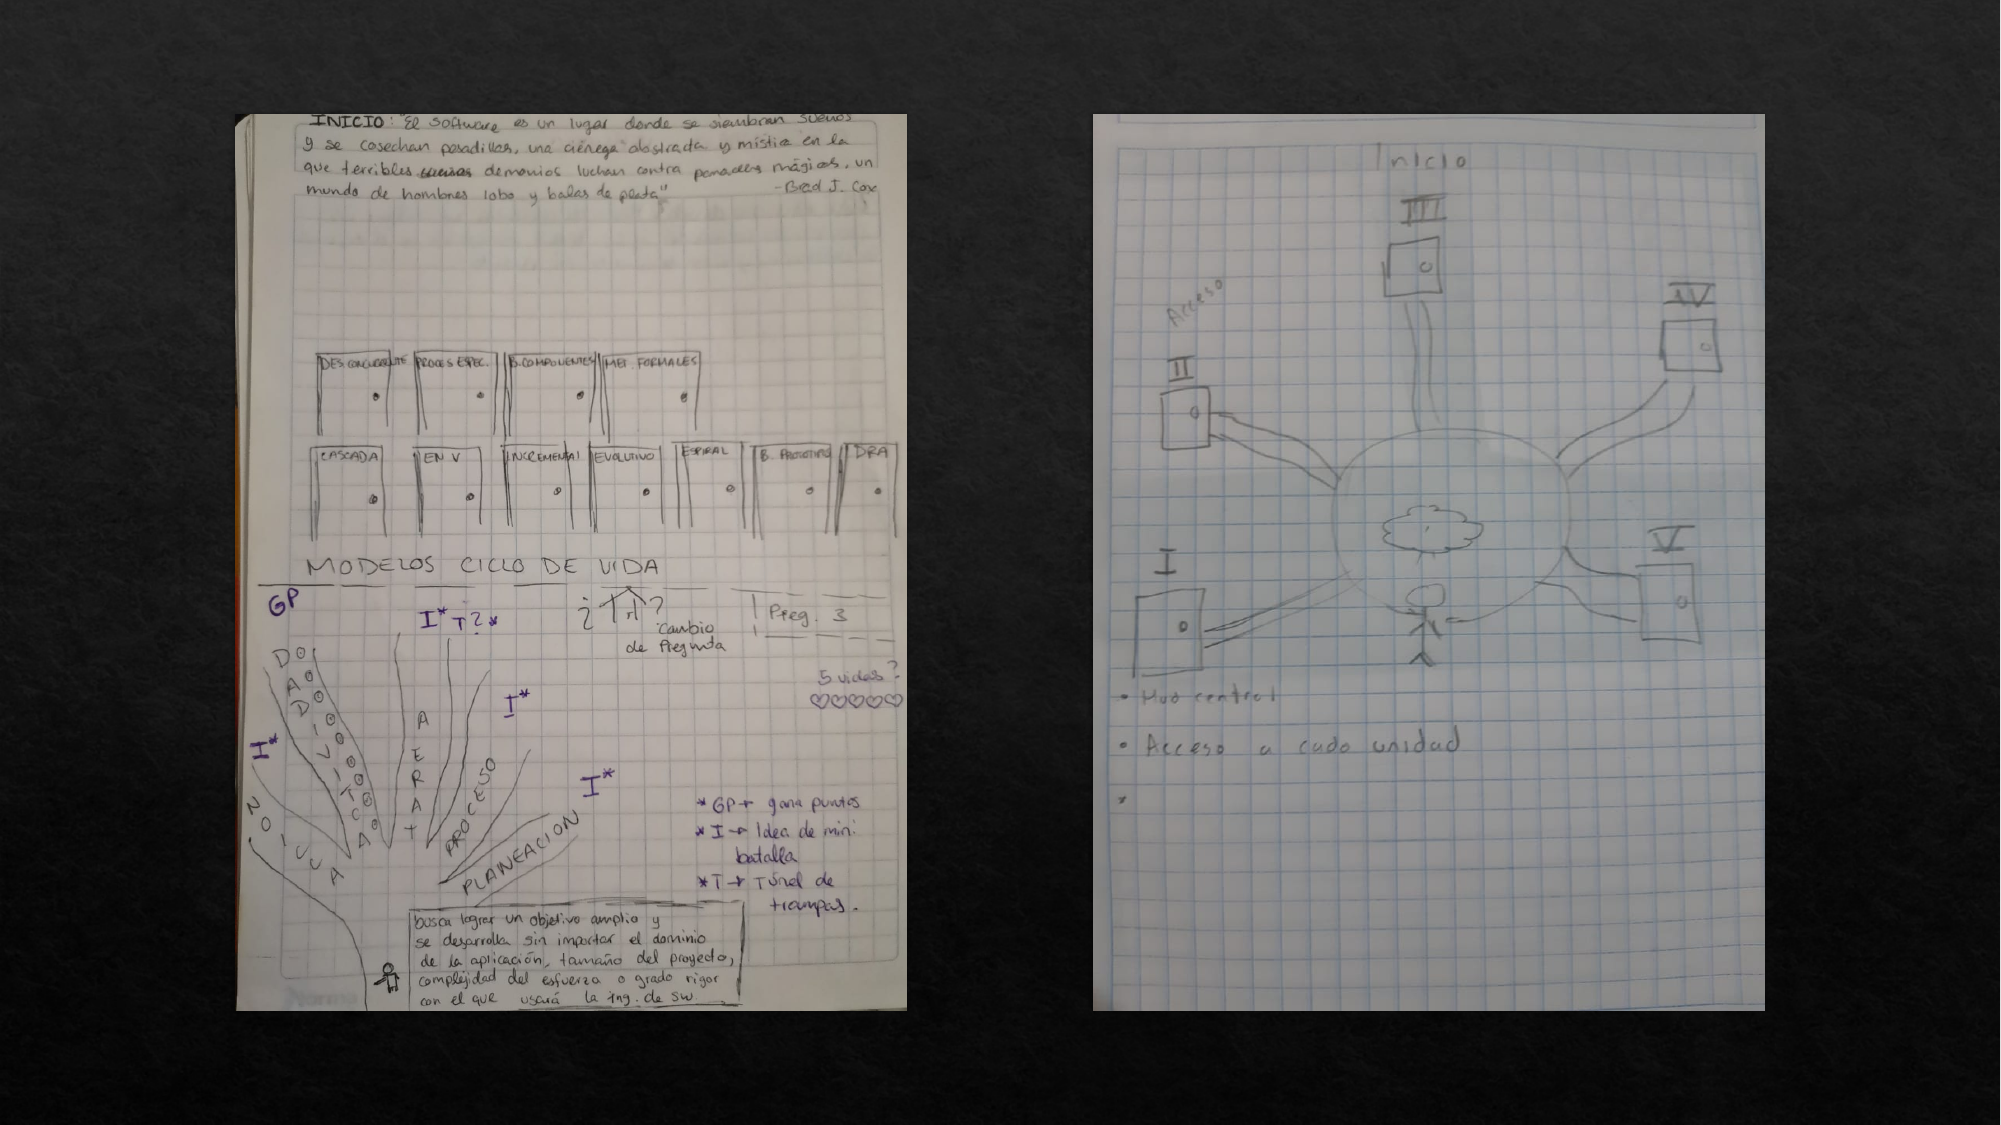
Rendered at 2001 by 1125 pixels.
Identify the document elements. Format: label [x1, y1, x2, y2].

picture [1092, 114, 1766, 1011]
list [234, 114, 908, 1011]
